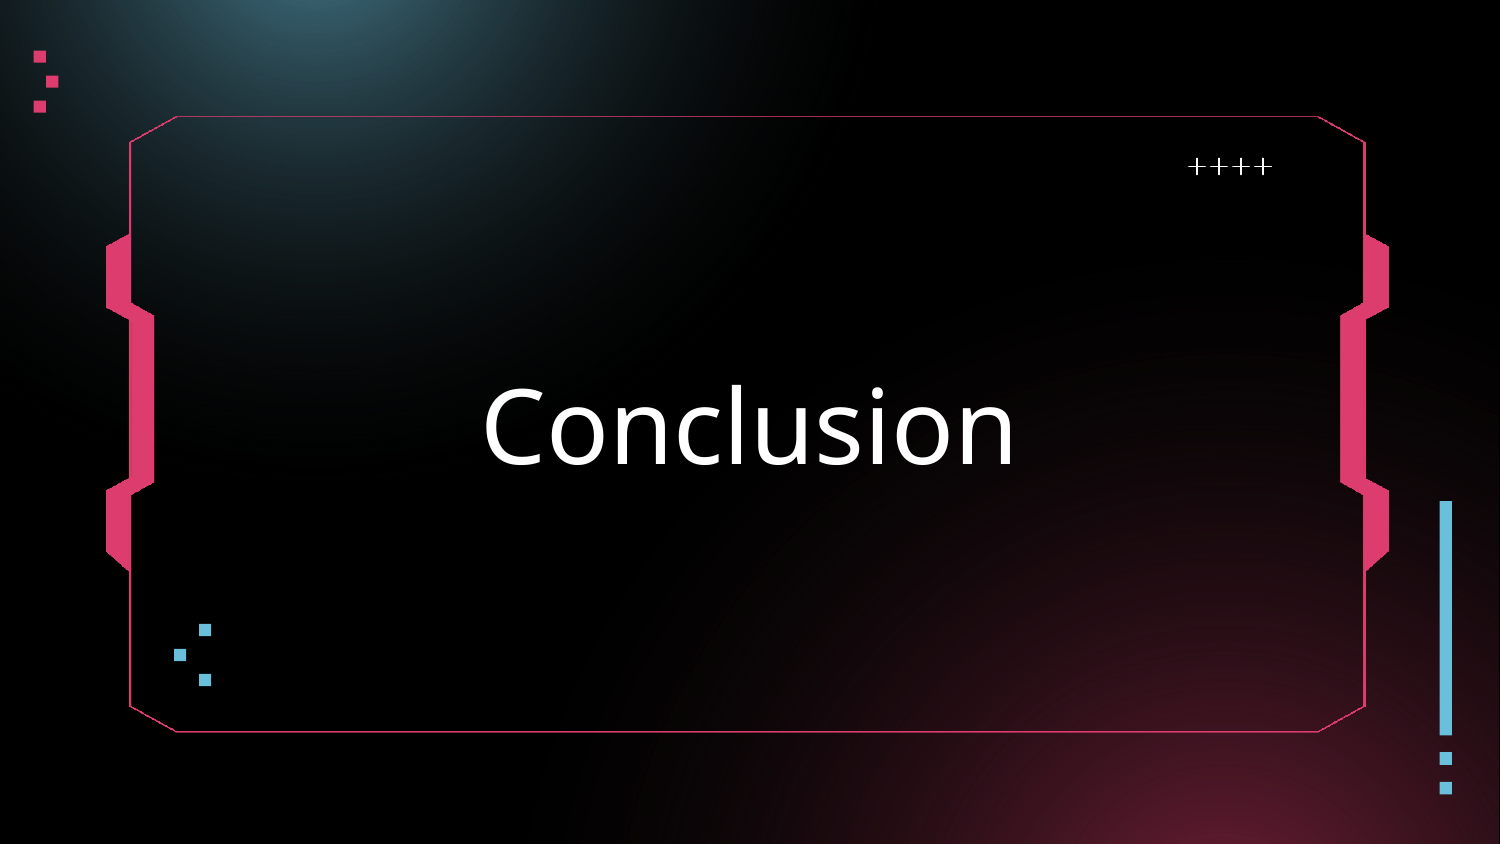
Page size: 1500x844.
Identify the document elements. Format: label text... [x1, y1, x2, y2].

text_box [1185, 155, 1275, 178]
title Conclusion [249, 329, 1251, 501]
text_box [173, 623, 212, 687]
picture [0, 0, 1500, 844]
